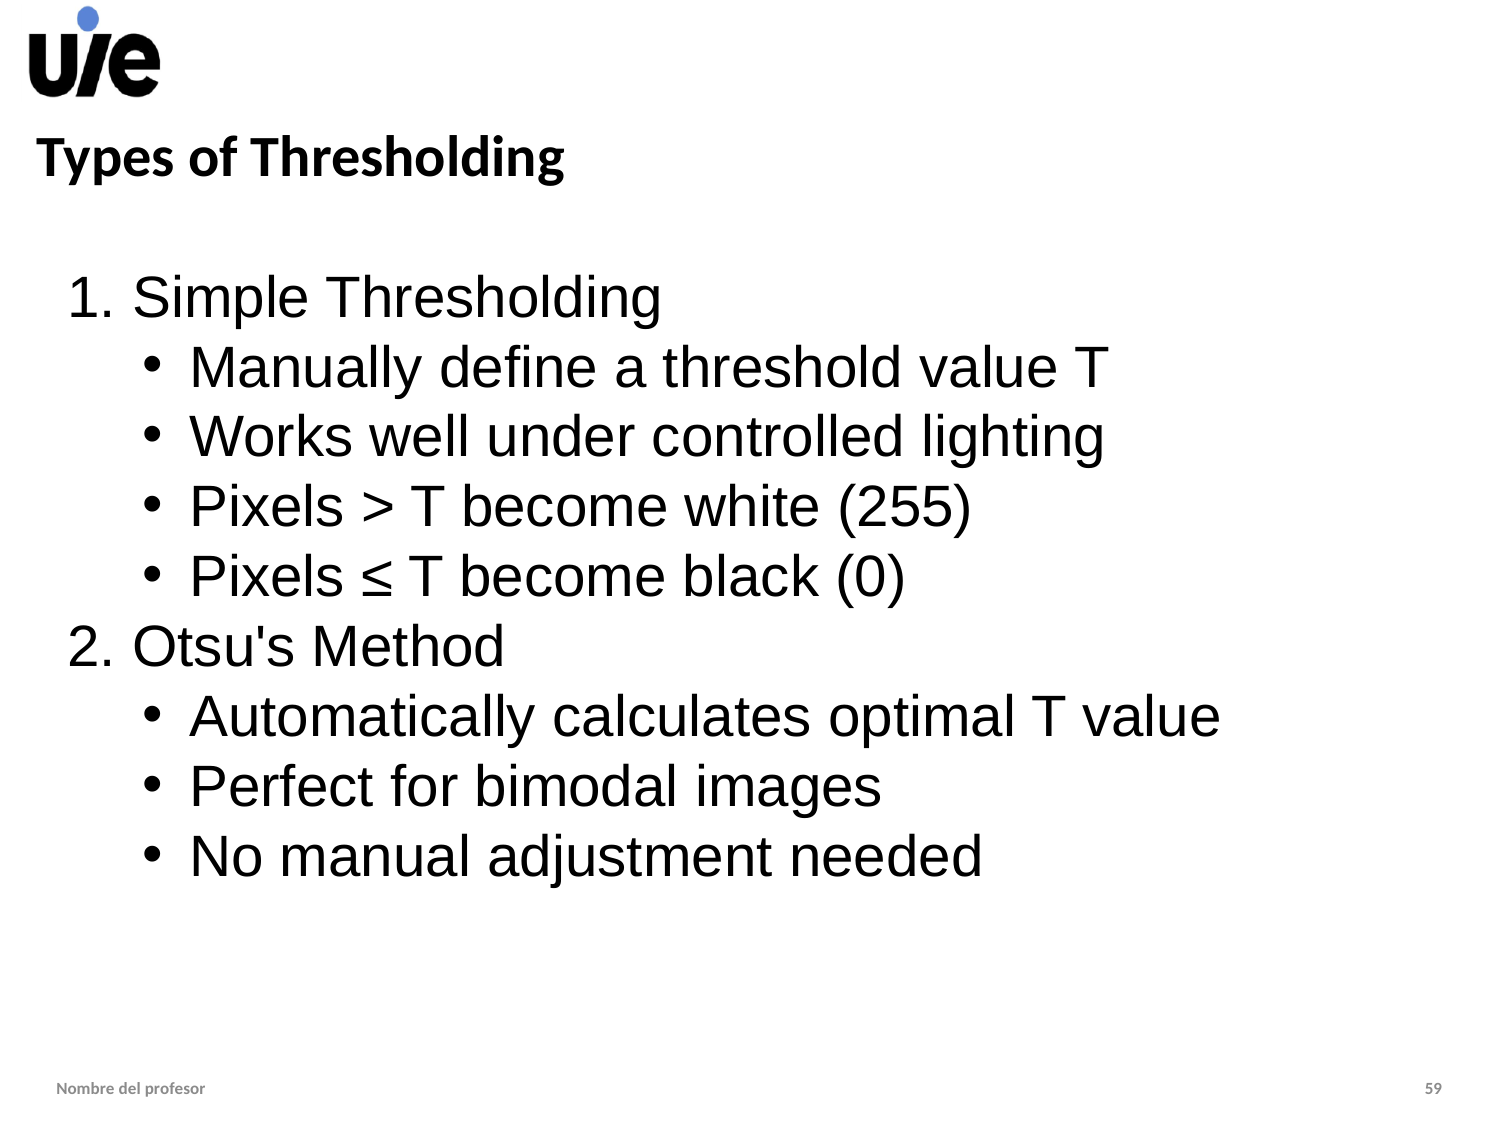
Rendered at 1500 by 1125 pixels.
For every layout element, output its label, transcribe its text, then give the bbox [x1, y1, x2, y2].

slide_number 59 [1352, 1057, 1458, 1118]
title Types of Thresholding [21, 115, 1479, 190]
picture [21, 4, 165, 102]
slide_number Nombre del profesor [41, 1057, 392, 1118]
text_box 1. Simple Thresholding Manually define a threshold value T Works well under controlled lighting Pixels > T become white (255) Pixels ≤ T become black (0) 2. Otsu's Method Automatically calculates optimal T value Perfect for bimodal images No manual adjustment needed [52, 251, 1458, 896]
